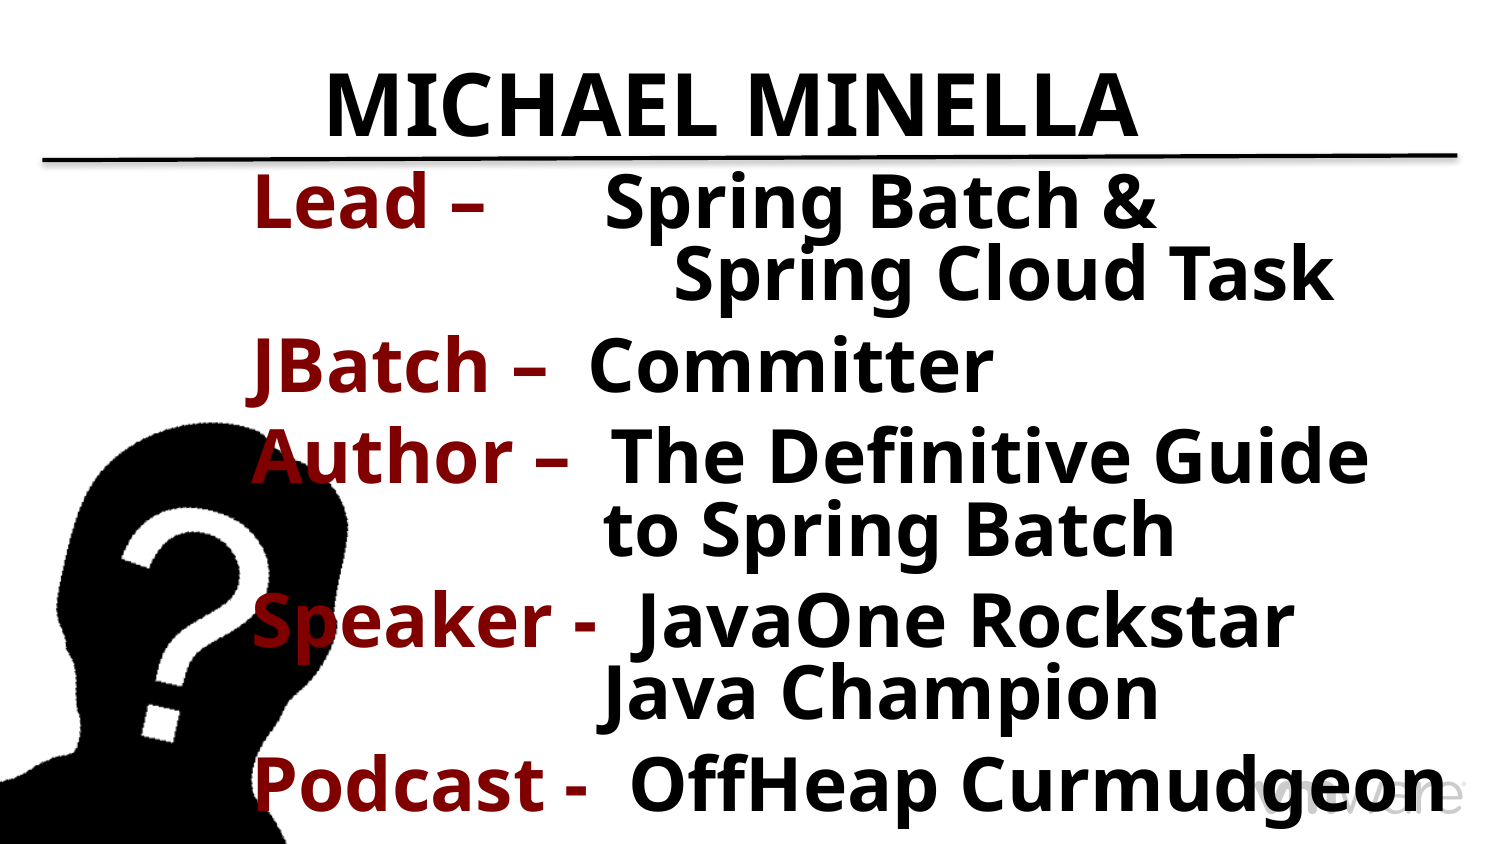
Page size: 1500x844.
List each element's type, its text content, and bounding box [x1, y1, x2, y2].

text_box MICHAEL MINELLA [307, 41, 1154, 153]
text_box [42, 155, 1458, 161]
picture [0, 265, 580, 844]
text_box Lead – Spring Batch & Spring Cloud Task JBatch – Committer Author – The Definitive Guide to Spring Batch Speaker - JavaOne Rockstar Java Champion Podcast - OffHeap Curmudgeon [236, 163, 1464, 834]
